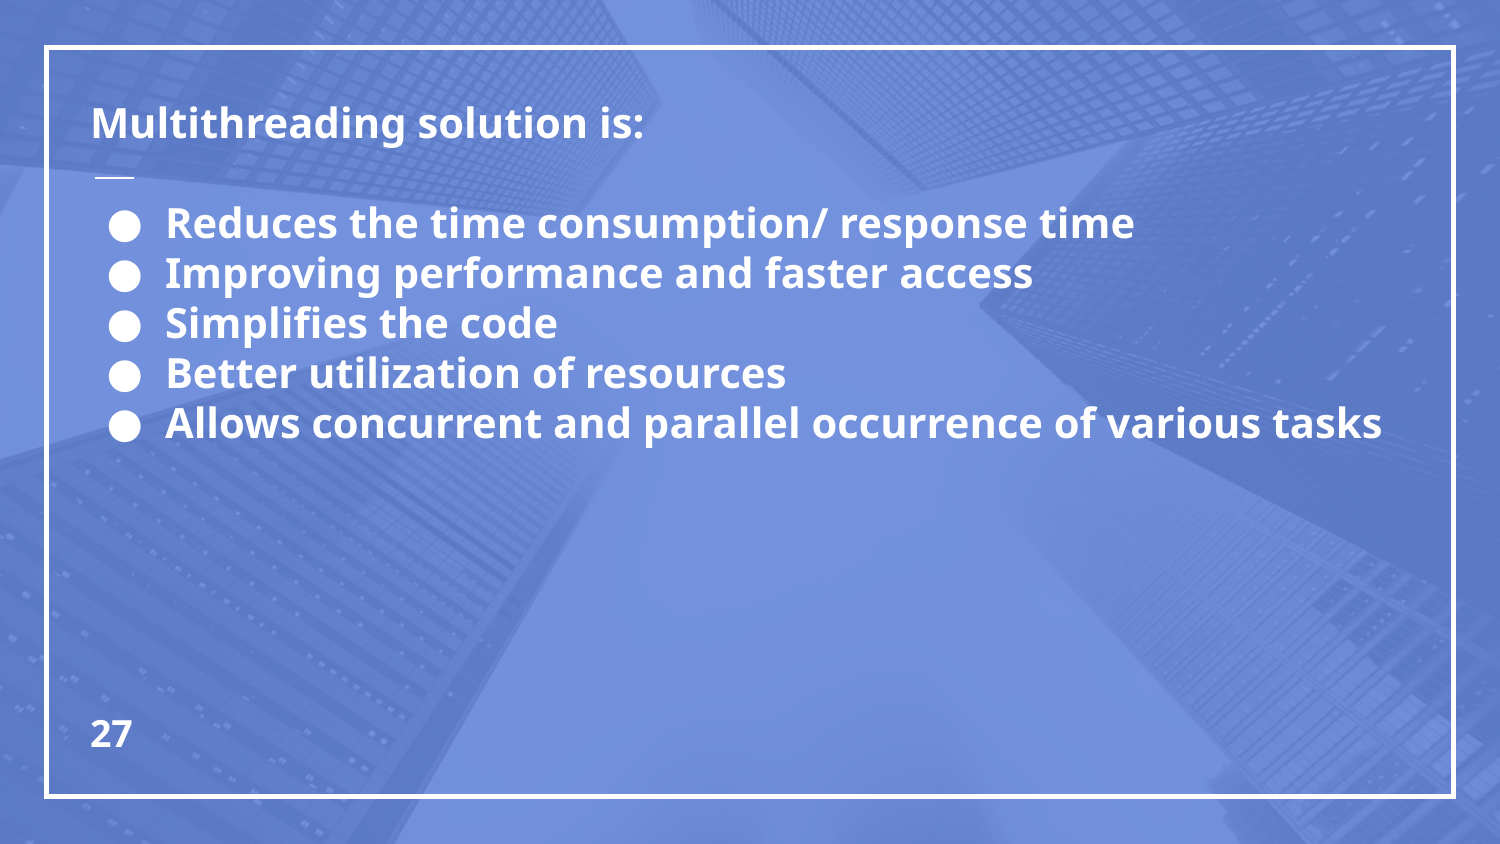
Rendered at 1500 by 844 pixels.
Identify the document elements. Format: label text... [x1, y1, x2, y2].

title Multithreading solution is: Reduces the time consumption/ response time Improving performance and faster access Simplifies the code Better utilization of resources Allows concurrent and parallel occurrence of various tasks [75, 81, 1439, 563]
slide_number 27 [75, 687, 165, 777]
